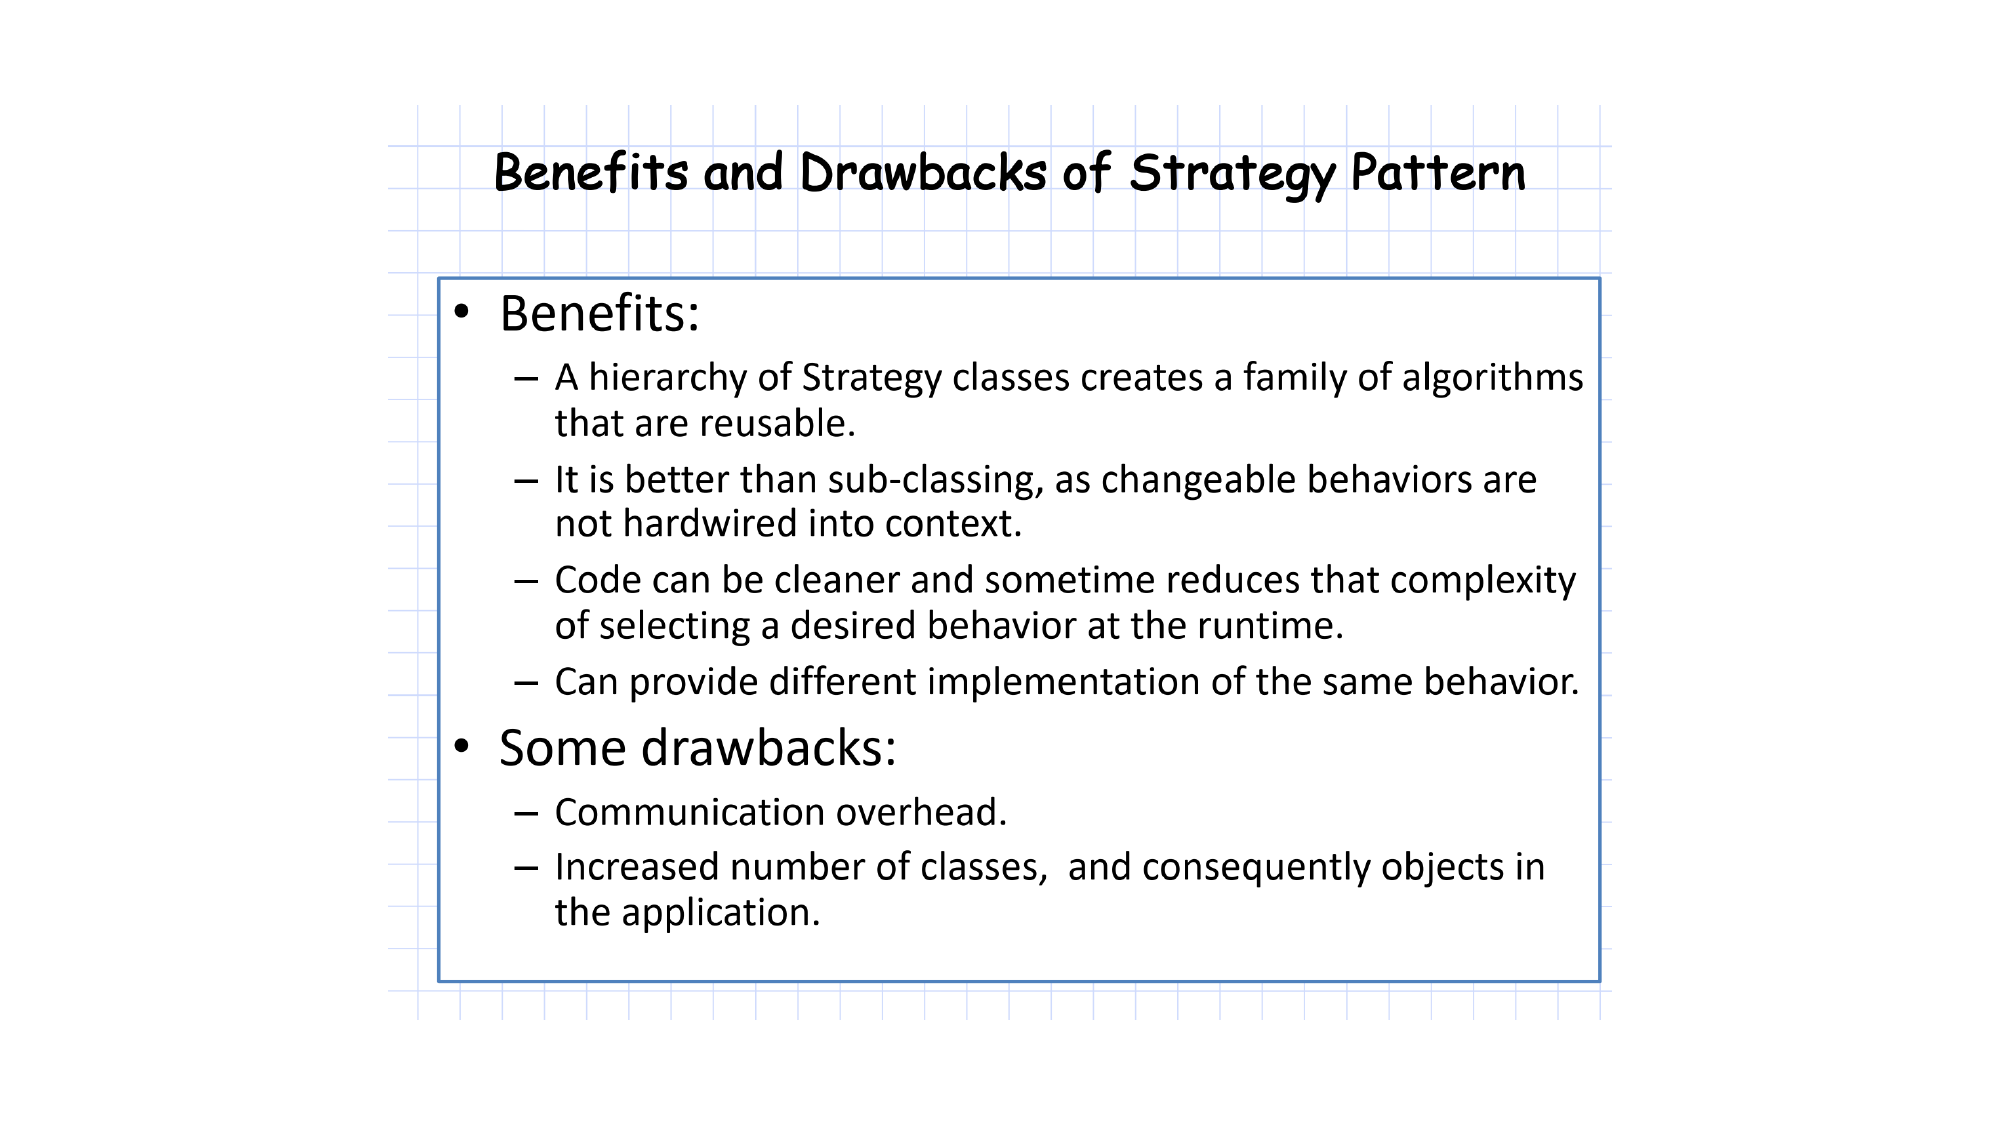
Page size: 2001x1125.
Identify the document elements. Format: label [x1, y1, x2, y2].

list [388, 104, 1612, 1020]
